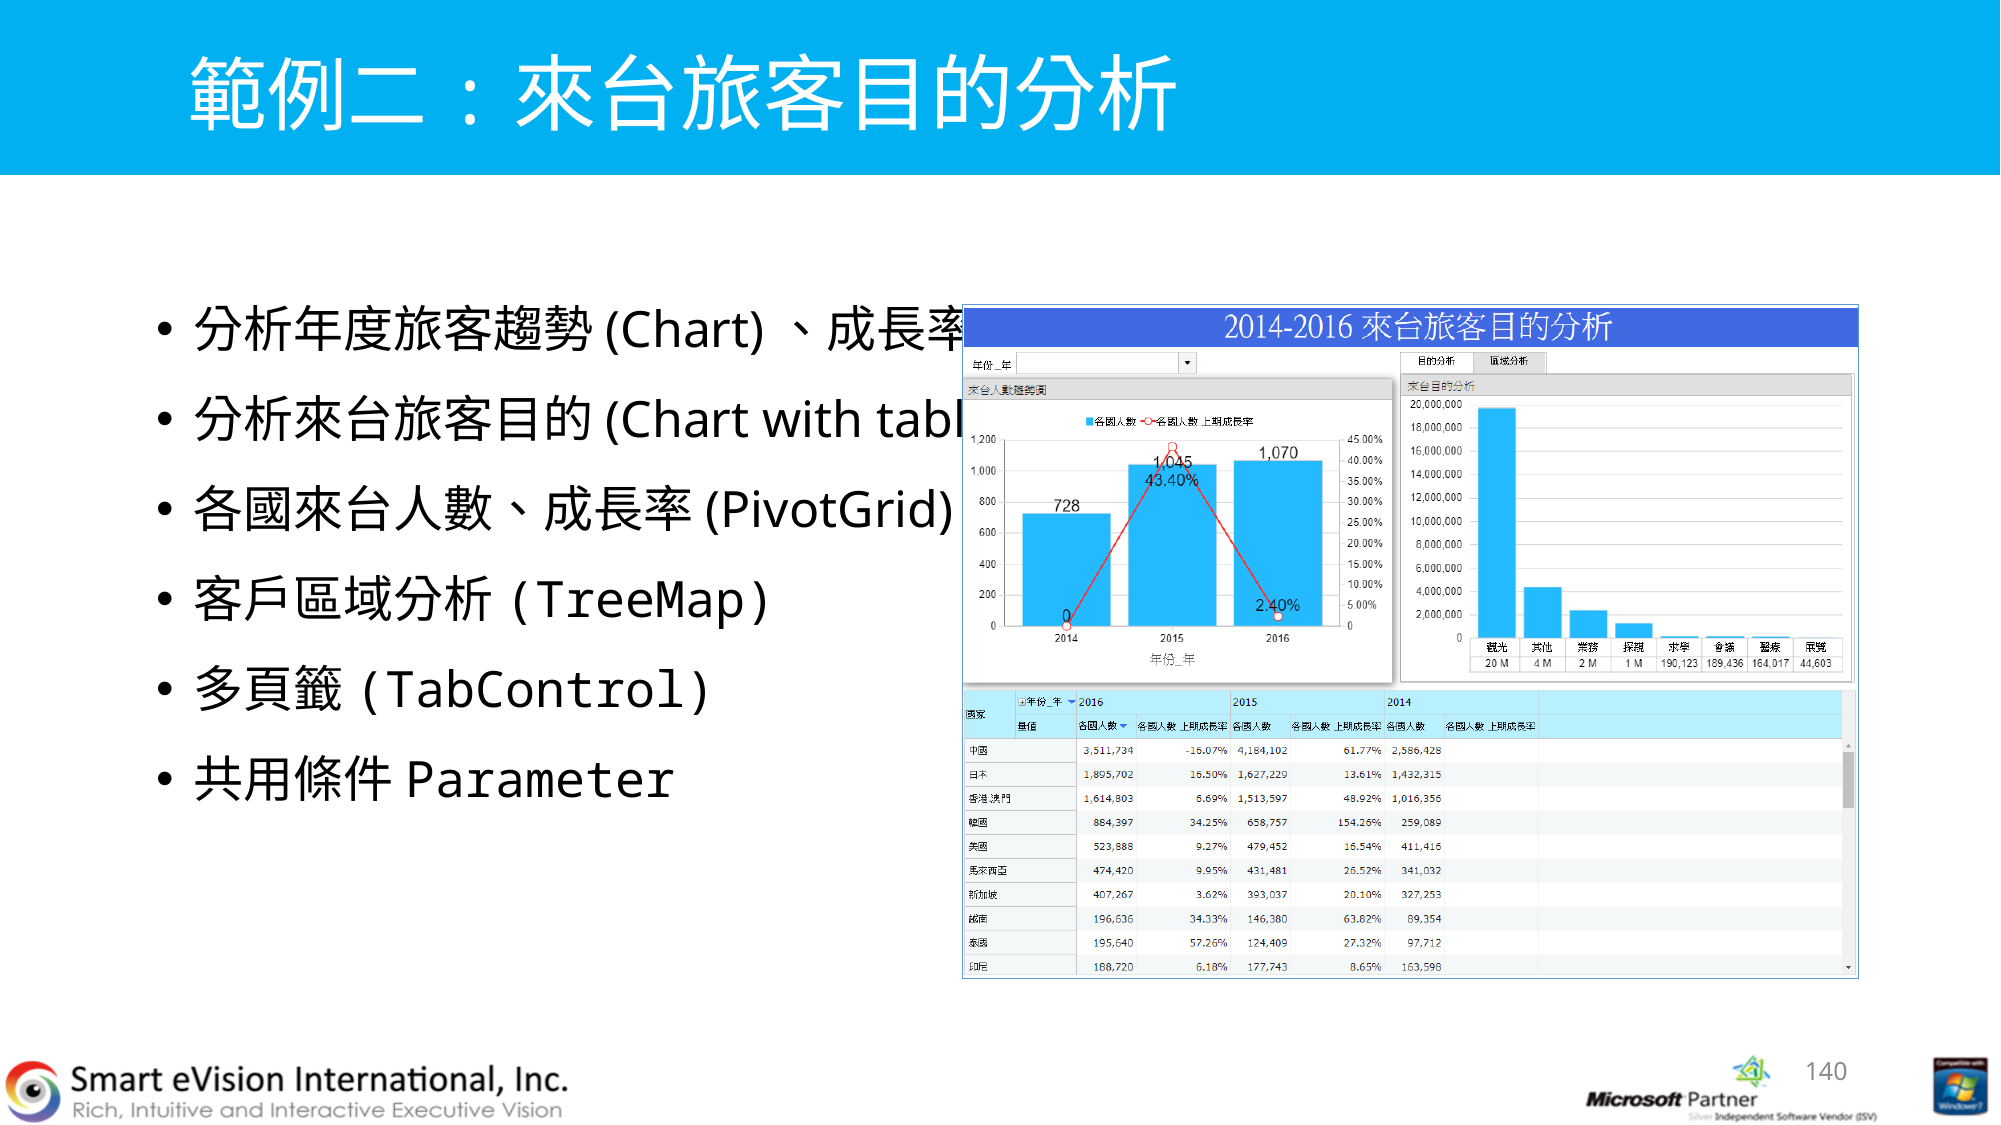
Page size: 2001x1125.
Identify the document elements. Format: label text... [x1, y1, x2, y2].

list 分析年度旅客趨勢(Chart)、成長率 分析來台旅客目的(Chart with table) 各國來台人數、成長率(PivotGrid) 客戶區域分析(TreeMap) 多頁籤(TabControl) 共用條件Parameter [68, 201, 1857, 998]
picture [962, 304, 1859, 979]
slide_number 140 [1325, 1042, 1863, 1103]
title 範例二:來台旅客目的分析 [172, 44, 1710, 149]
